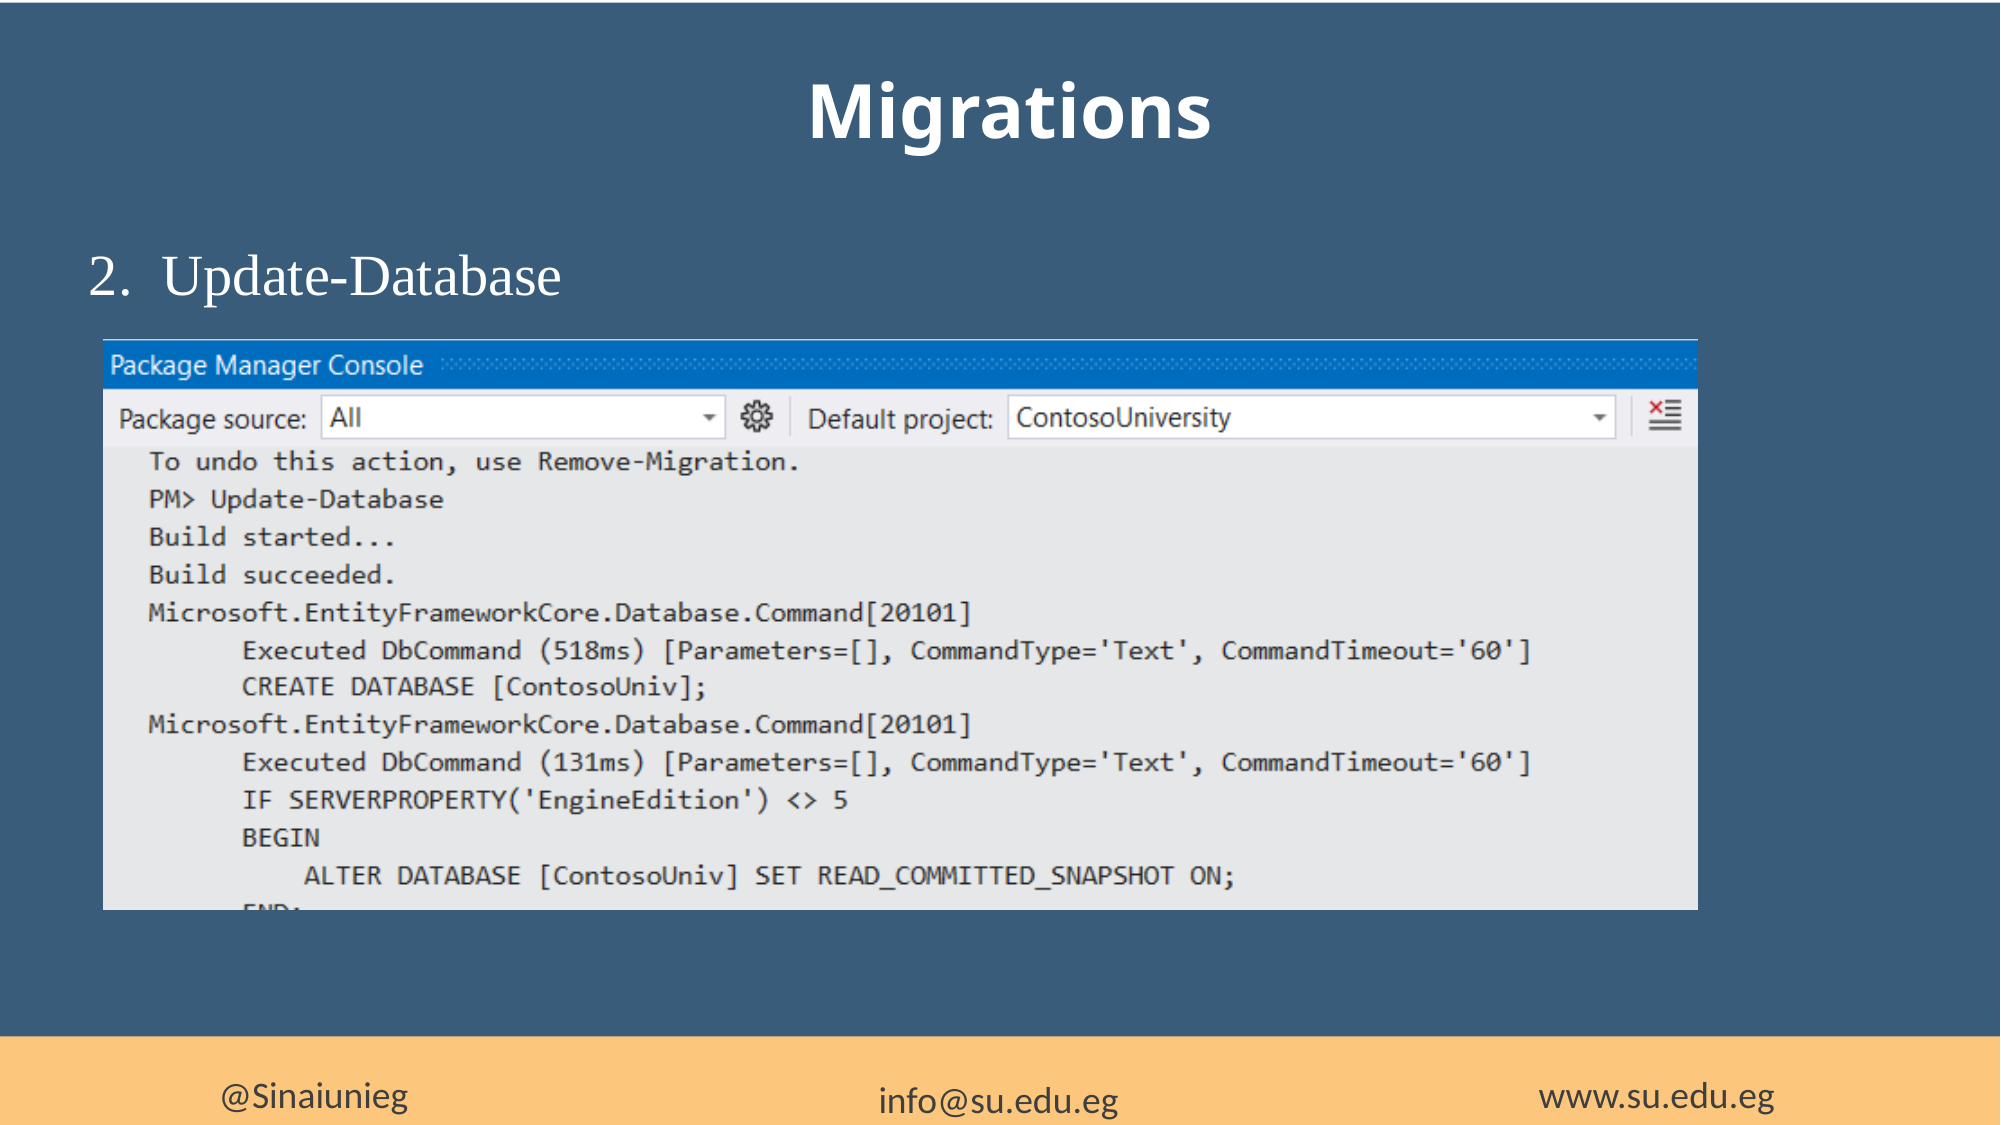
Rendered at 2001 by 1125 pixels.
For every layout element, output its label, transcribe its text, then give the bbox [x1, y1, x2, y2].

picture [103, 338, 1698, 911]
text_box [0, 1036, 2000, 1125]
text_box [0, 2, 2000, 1036]
text_box Migrations [227, 56, 1792, 162]
text_box 2. Update-Database [73, 194, 1986, 315]
